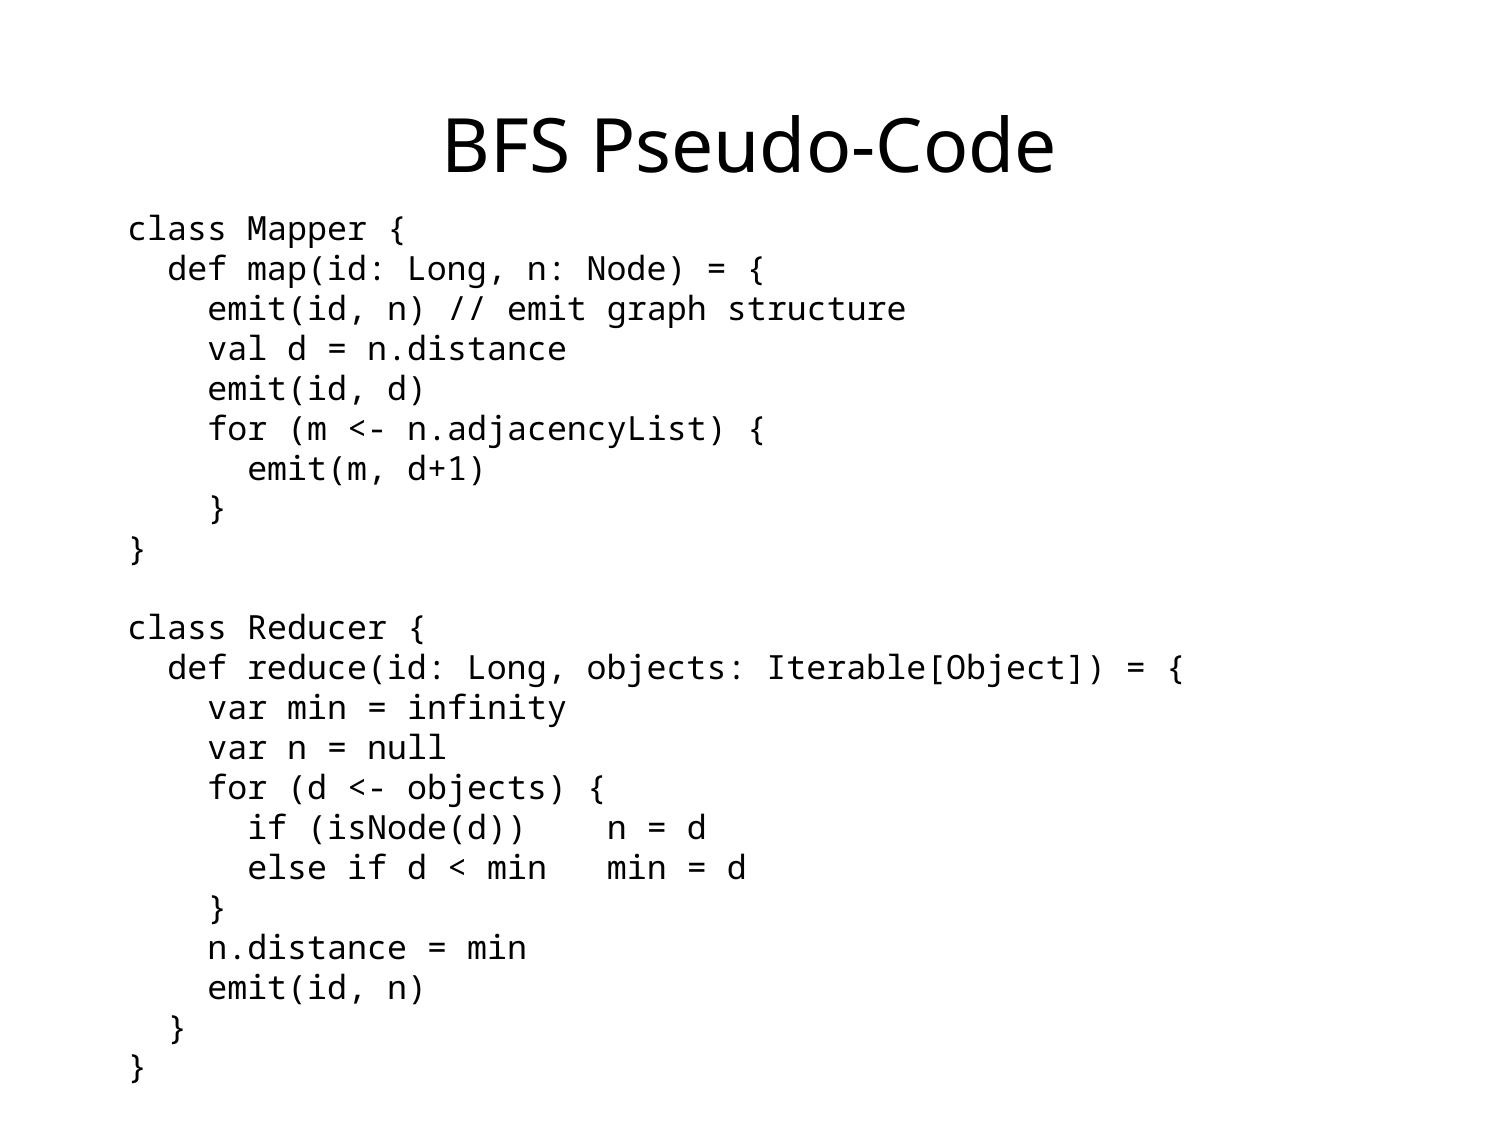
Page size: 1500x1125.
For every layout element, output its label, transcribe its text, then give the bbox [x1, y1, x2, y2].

text_box BFS Pseudo-Code [0, 90, 1500, 203]
text_box class Mapper { def map(id: Long, n: Node) = { emit(id, n) // emit graph structure val d = n.distance emit(id, d) for (m <- n.adjacencyList) { emit(m, d+1) } } class Reducer { def reduce(id: Long, objects: Iterable[Object]) = { var min = infinity var n = null for (d <- objects) { if (isNode(d)) n = d else if d < min min = d } n.distance = min emit(id, n) } } [112, 199, 1413, 1093]
